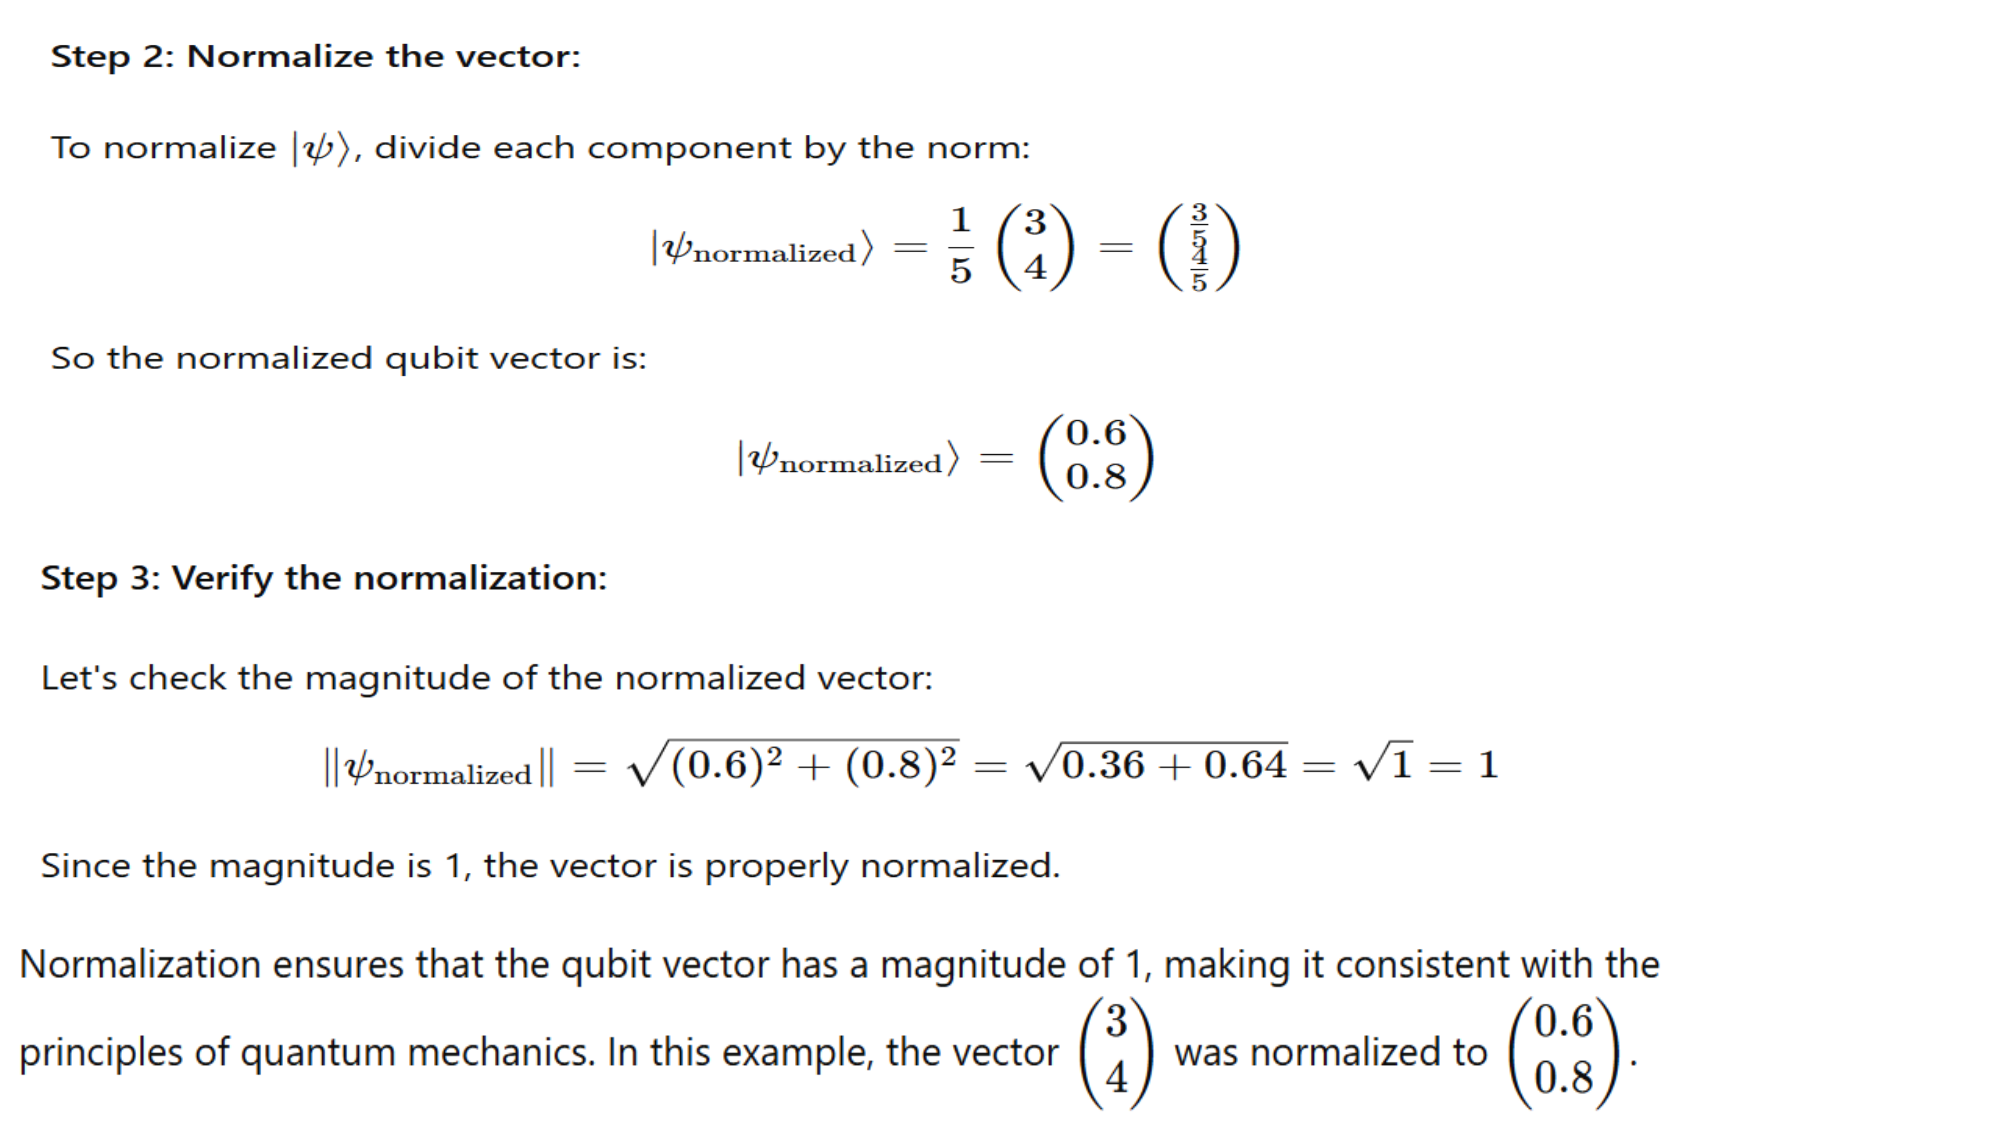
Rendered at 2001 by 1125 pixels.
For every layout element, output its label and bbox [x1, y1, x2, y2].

picture [14, 555, 1692, 892]
picture [28, 33, 1664, 510]
picture [0, 937, 1682, 1119]
